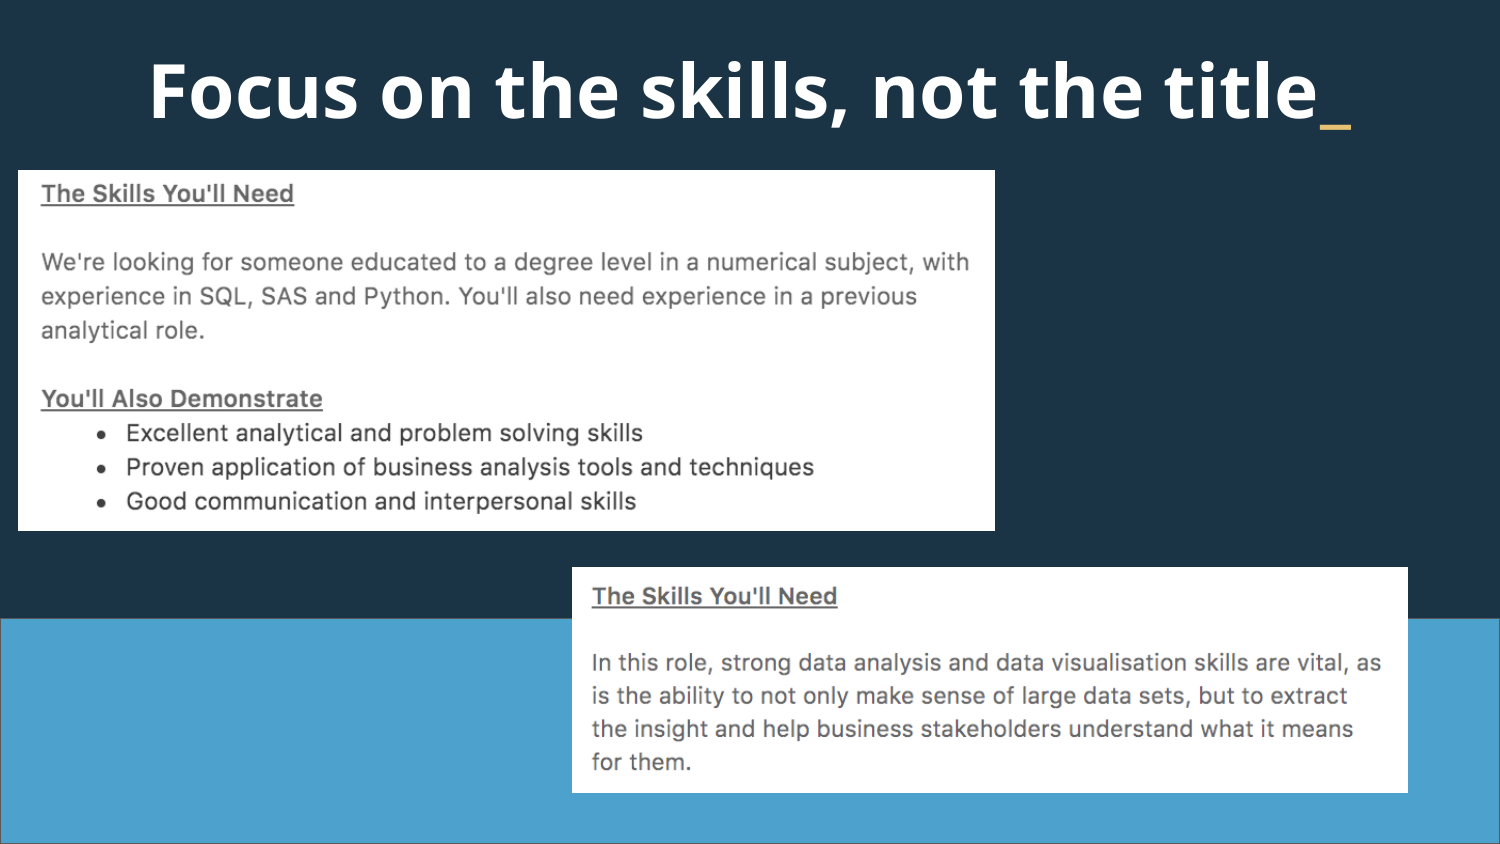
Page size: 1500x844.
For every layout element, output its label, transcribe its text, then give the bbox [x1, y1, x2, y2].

picture [571, 567, 1408, 794]
picture [18, 169, 995, 531]
text_box Focus on the skills, not the title_ [51, 32, 1447, 153]
text_box [0, 618, 1500, 844]
